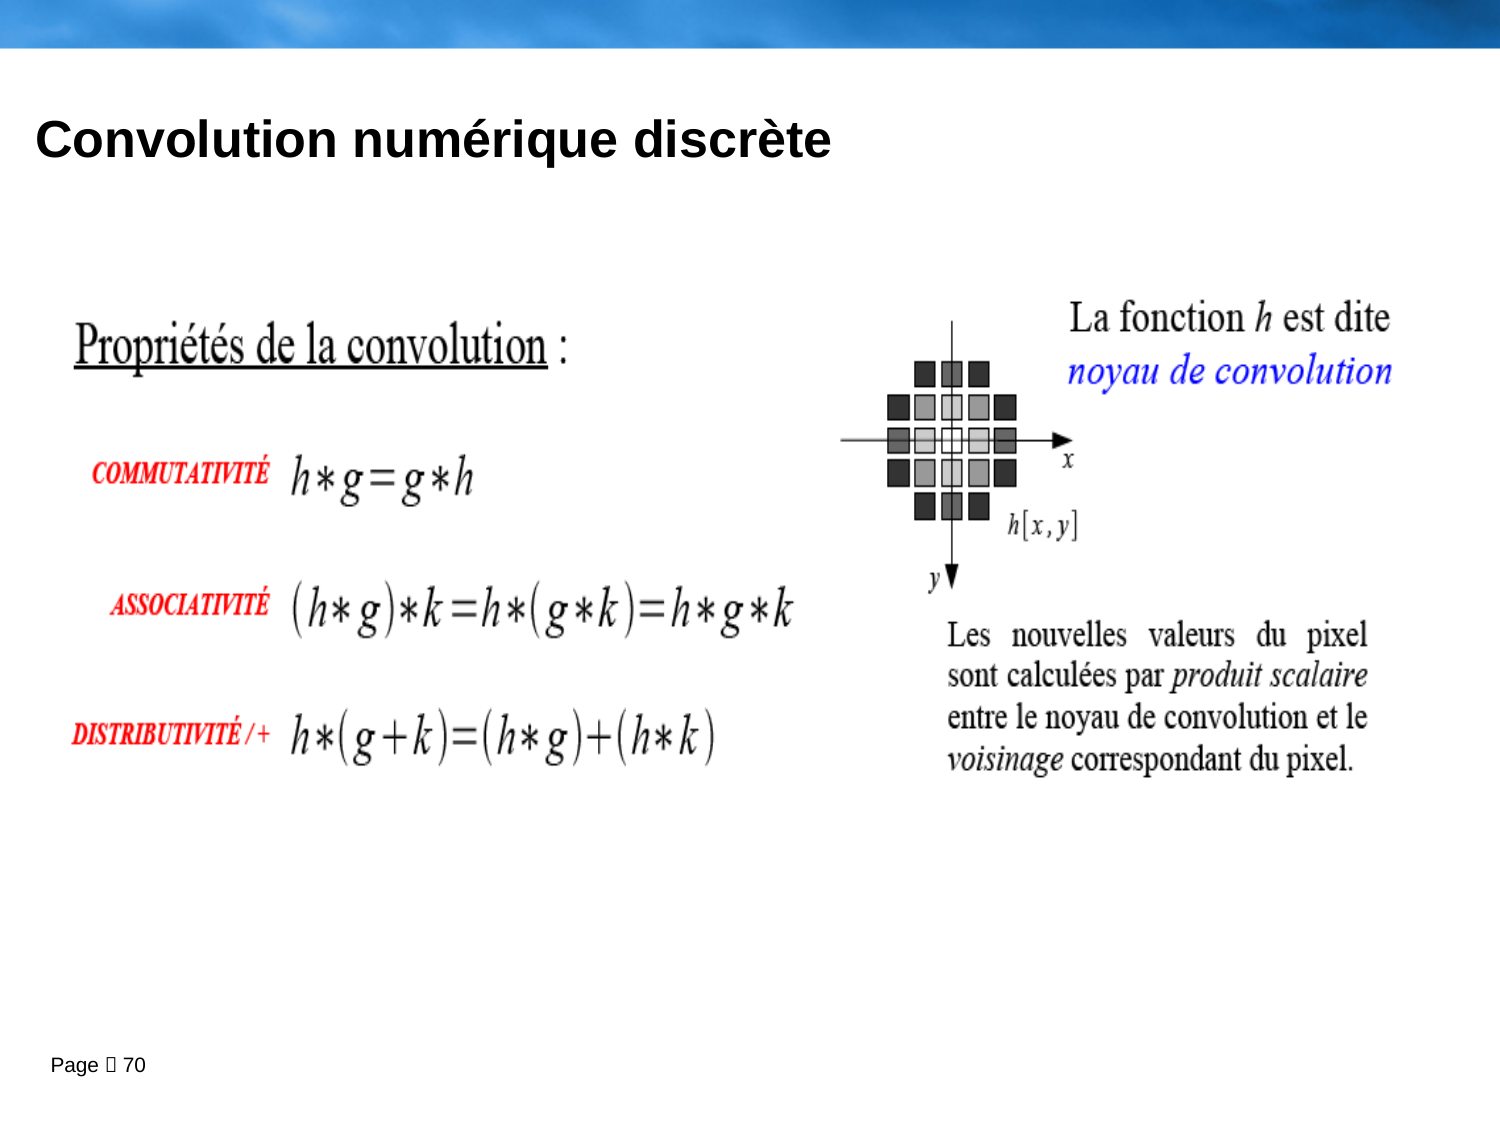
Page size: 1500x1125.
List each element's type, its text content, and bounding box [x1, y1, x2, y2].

picture [0, 0, 1500, 1125]
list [831, 280, 1416, 833]
title Convolution numérique discrète [34, 105, 1386, 165]
